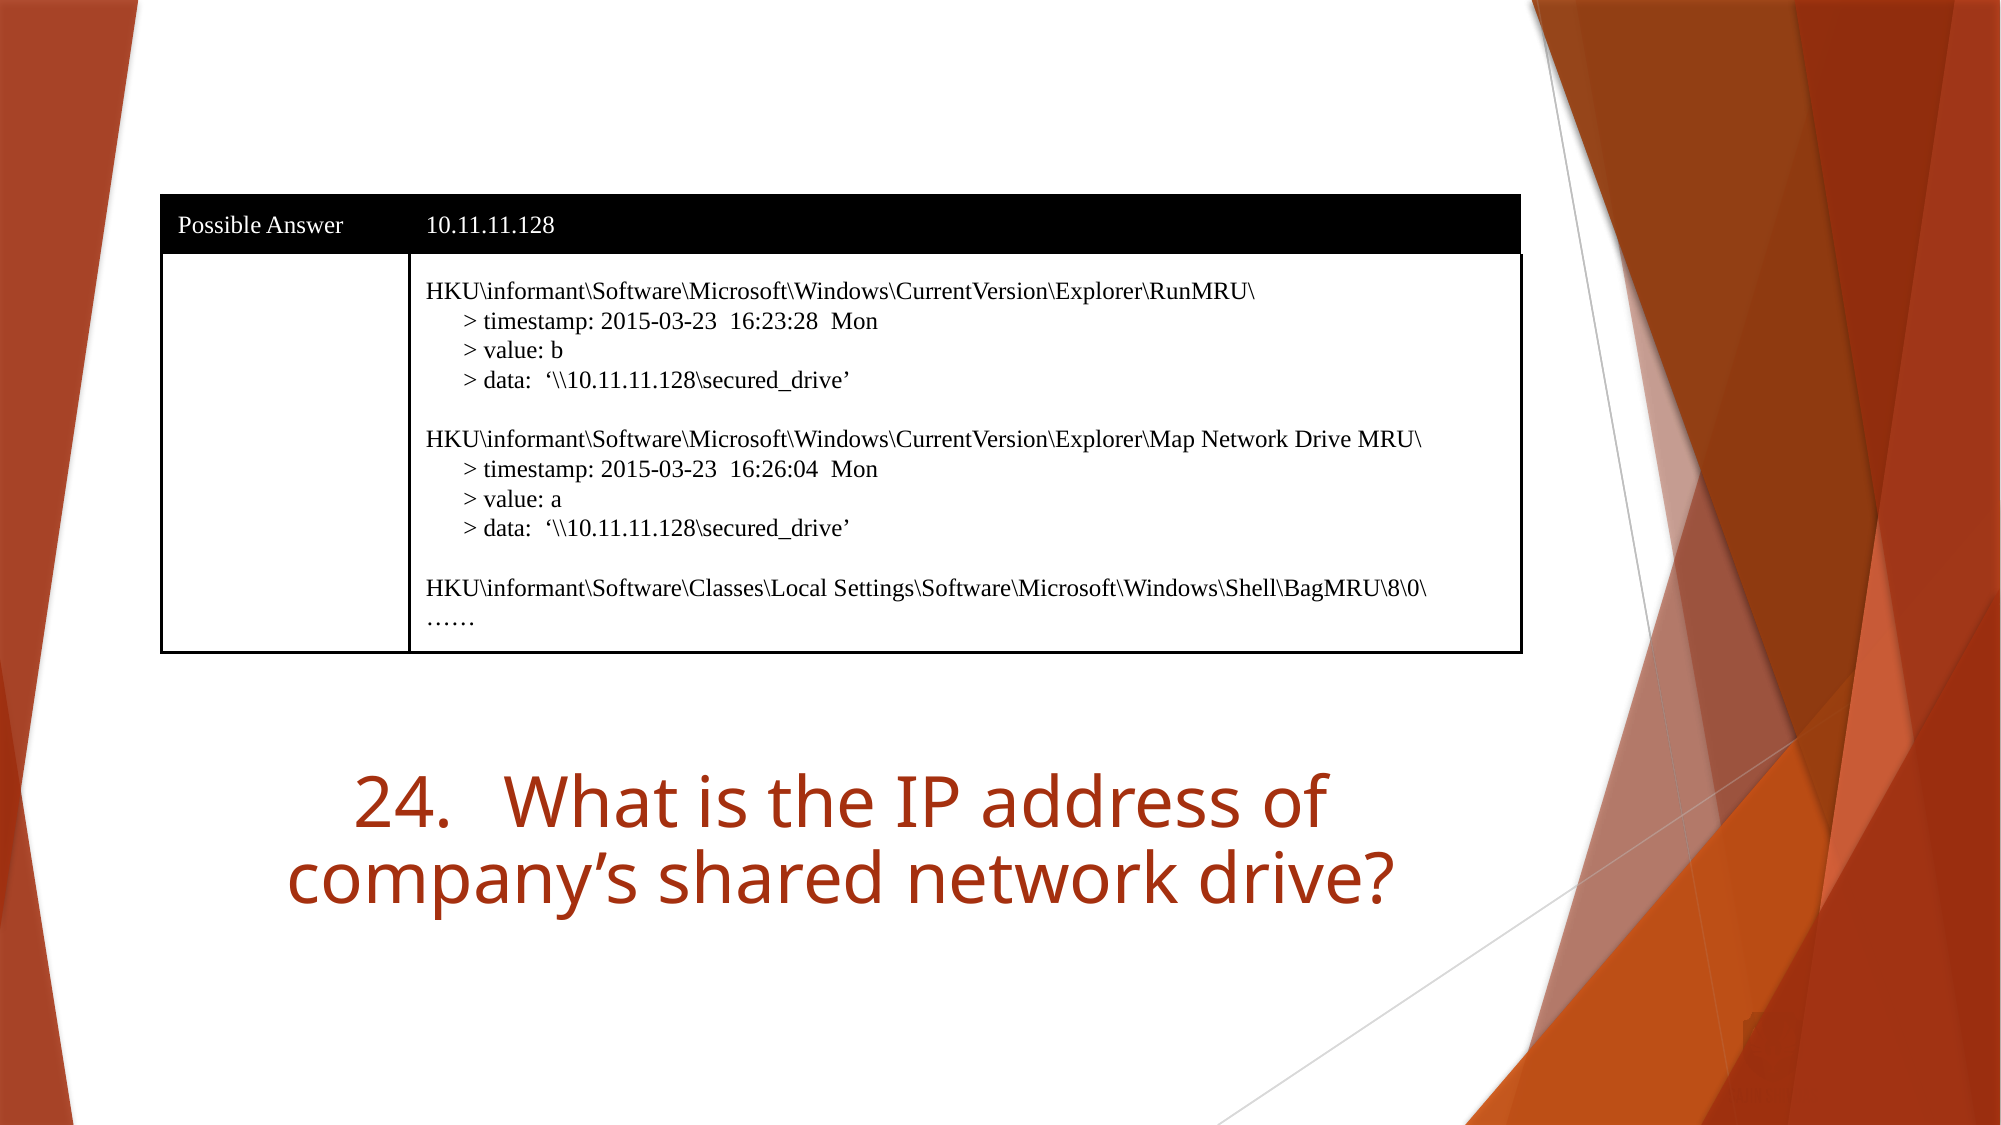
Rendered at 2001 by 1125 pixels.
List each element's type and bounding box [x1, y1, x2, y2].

text_box [0, 0, 2000, 1125]
